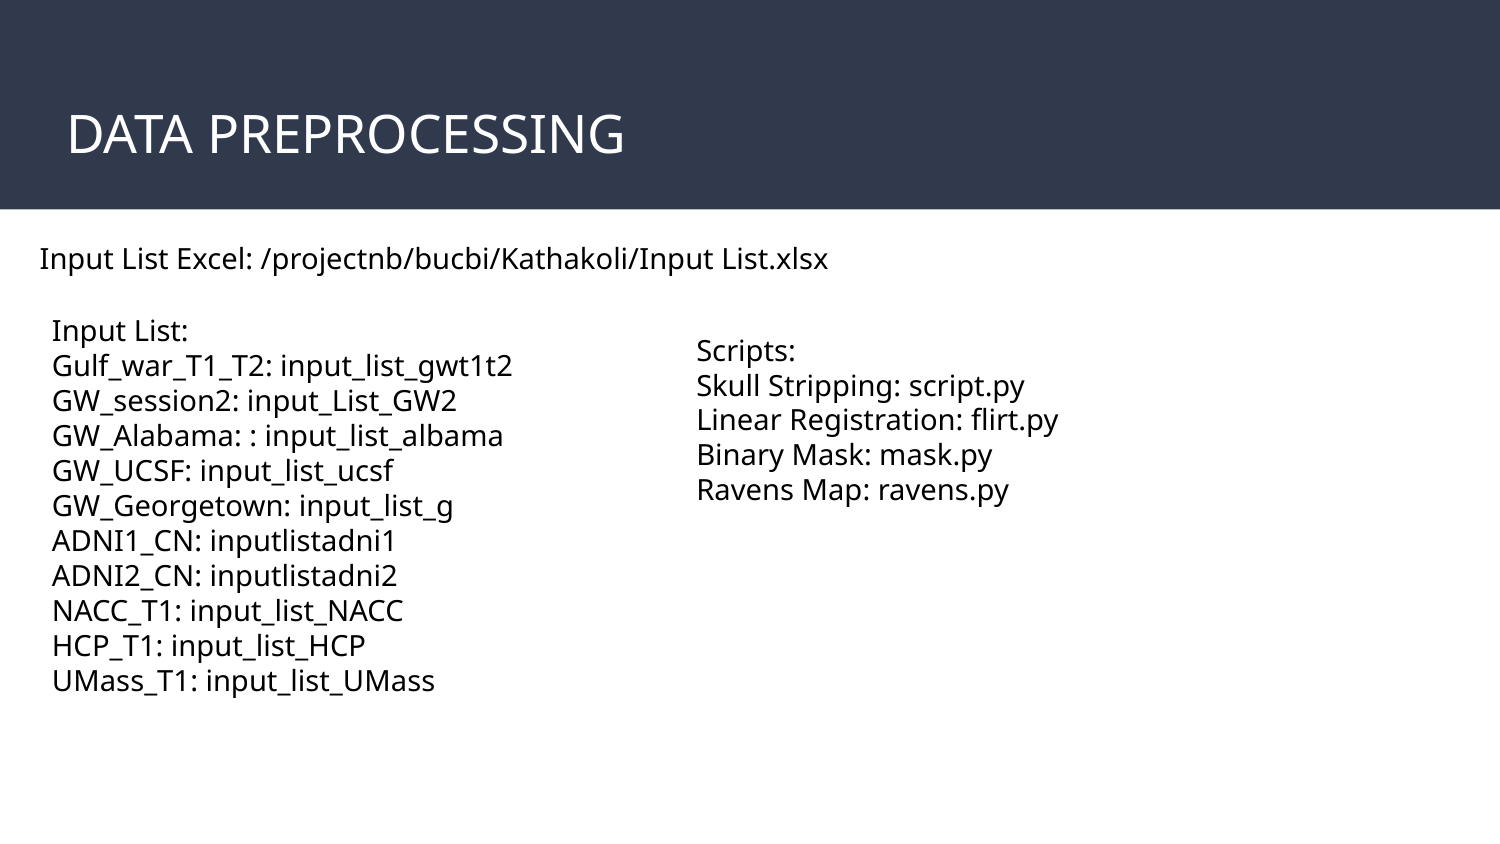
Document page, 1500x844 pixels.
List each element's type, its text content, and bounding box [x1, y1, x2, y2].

text_box Input List Excel: /projectnb/bucbi/Kathakoli/Input List.xlsx [24, 225, 1083, 291]
title DATA PREPROCESSING [51, 82, 1449, 185]
text_box Input List: Gulf_war_T1_T2: input_list_gwt1t2 GW_session2: input_List_GW2 GW_Alabama: : input_list_albama GW_UCSF: input_list_ucsf GW_Georgetown: input_list_g ADNI1_CN: inputlistadni1 ADNI2_CN: inputlistadni2 NACC_T1: input_list_NACC HCP_T1: input_list_HCP UMass_T1: input_list_UMass [36, 297, 532, 712]
text_box Scripts: Skull Stripping: script.py Linear Registration: flirt.py Binary Mask: mask.py Ravens Map: ravens.py [681, 316, 1210, 522]
